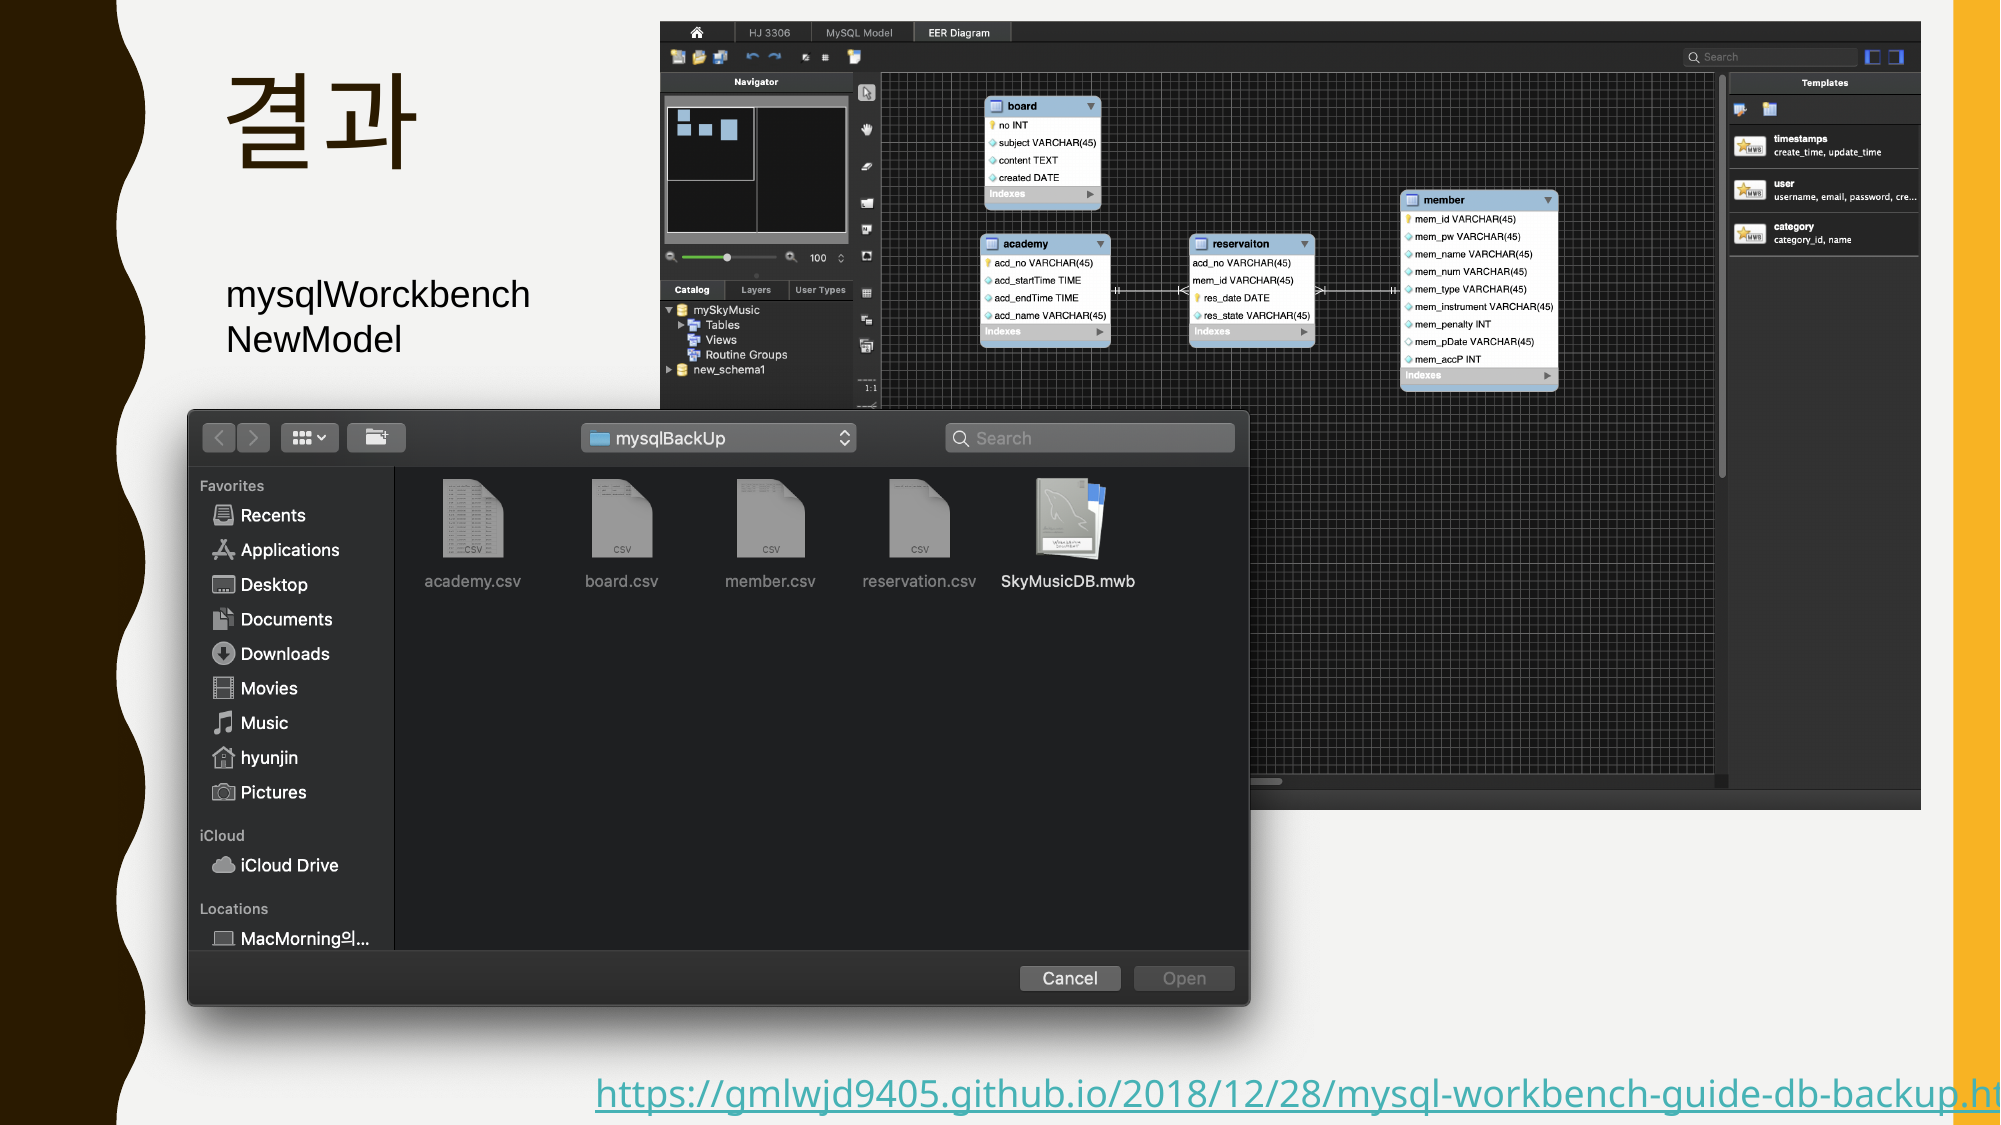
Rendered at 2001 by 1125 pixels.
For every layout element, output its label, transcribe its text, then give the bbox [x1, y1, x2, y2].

text_box mysqlWorckbench NewModel [211, 262, 546, 359]
text_box https://gmlwjd9405.github.io/2018/12/28/mysql-workbench-guide-db-backup.html [580, 1062, 2000, 1125]
title 결과 [205, 62, 660, 197]
picture [113, 21, 1921, 1104]
